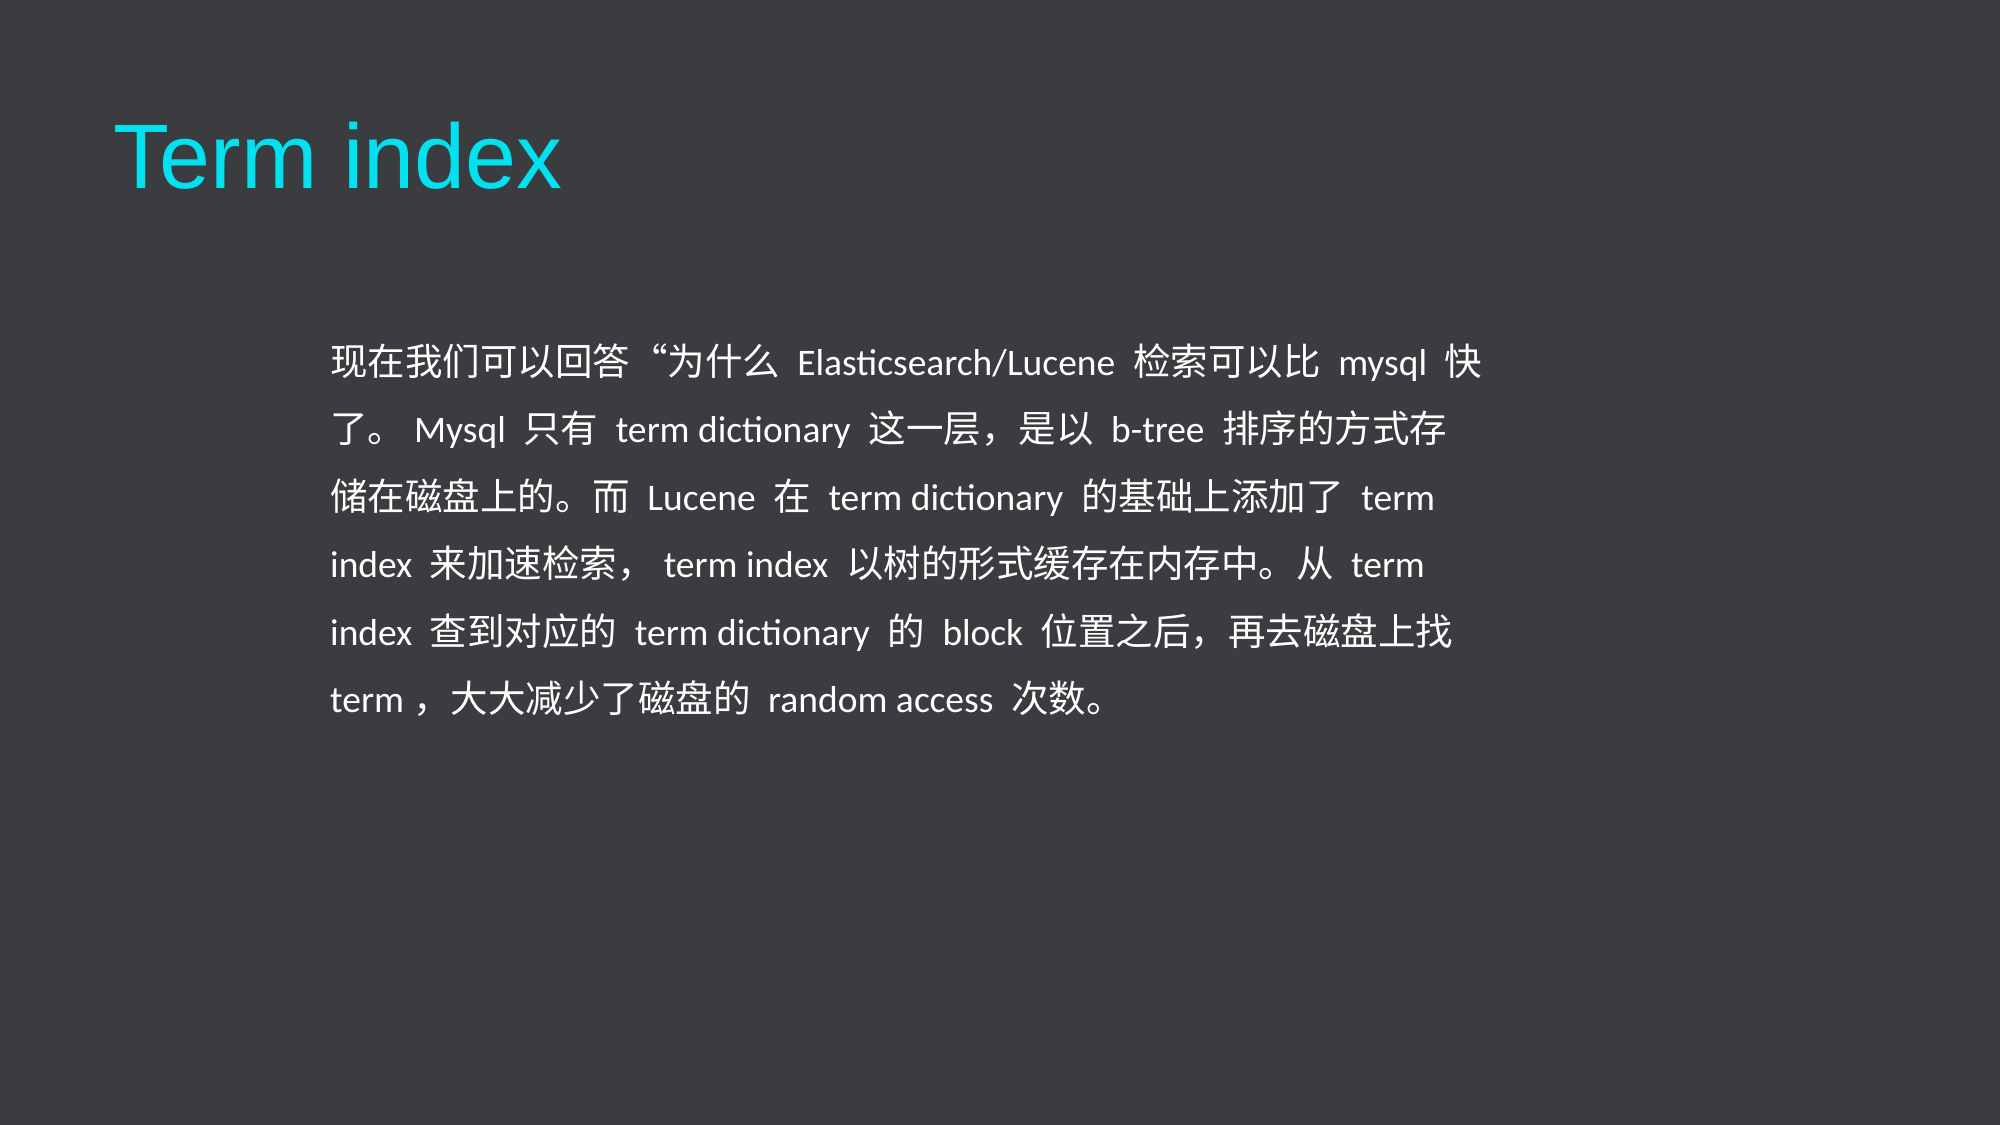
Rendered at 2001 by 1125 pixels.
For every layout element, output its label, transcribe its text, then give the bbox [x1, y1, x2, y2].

text_box 现在我们可以回答“为什么 Elasticsearch/Lucene 检索可以比 mysql 快了。Mysql 只有 term dictionary 这一层，是以 b-tree 排序的方式存储在磁盘上的。而 Lucene 在 term dictionary 的基础上添加了 term index 来加速检索，term index 以树的形式缓存在内存中。从 term index 查到对应的 term dictionary 的 block 位置之后，再去磁盘上找 term，大大减少了磁盘的 random access 次数。 [314, 201, 1499, 835]
title Term index [93, 114, 1498, 203]
